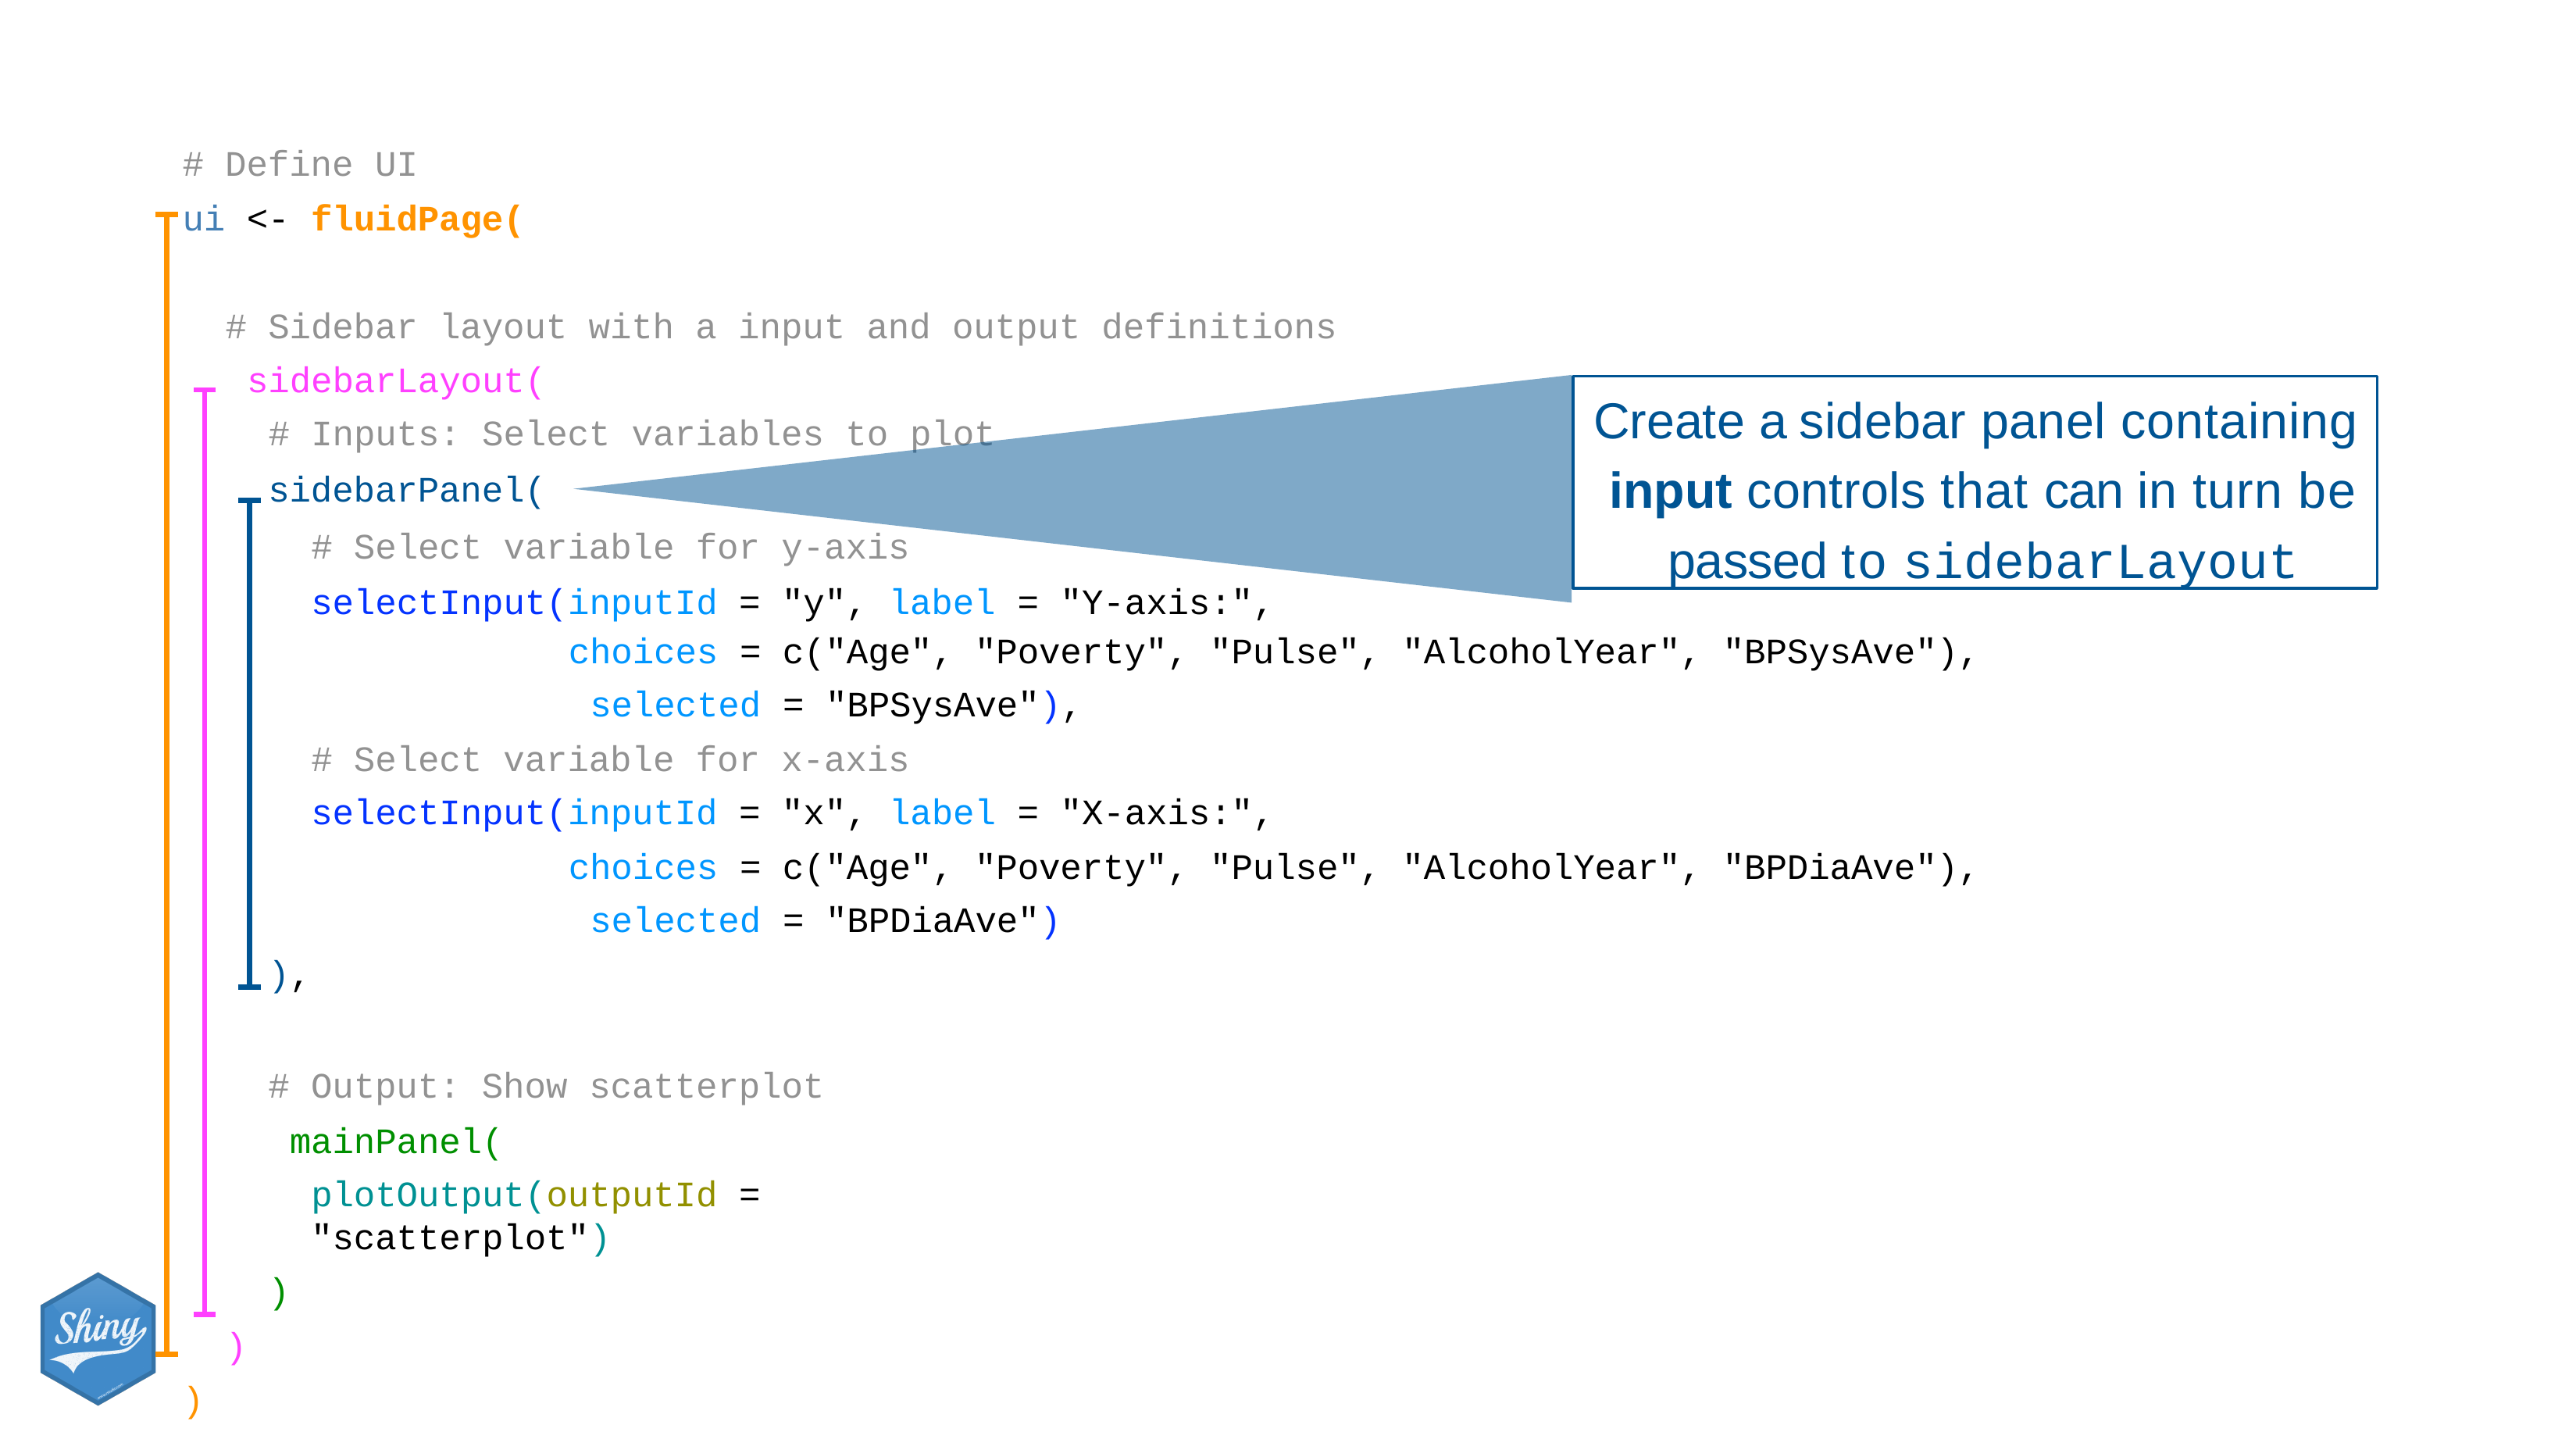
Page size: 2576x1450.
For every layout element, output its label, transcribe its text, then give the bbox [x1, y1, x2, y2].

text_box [193, 387, 216, 1318]
text_box choices = c("Age", "Poverty", "Pulse", "AlcoholYear", "BPSysAve"), selected = "BPSysAve"), # Select variable for x-axis selectInput(inputId = "x", label = "X-axis:", choices = c("Age", "Poverty", "Pulse", "AlcoholYear", "BPDiaAve"), selected = "BPDiaAve") ), # Output: Show scatterplot mainPanel( plotOutput(outputId = "scatterplot") ) ) ) [180, 616, 1986, 1420]
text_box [237, 497, 262, 990]
text_box # Sidebar layout with a input and output definitions sidebarLayout( # Inputs: Select variables to plot [223, 291, 1343, 453]
text_box sidebarPanel( # Select variable for y-axis selectInput(inputId = "y", label = "Y-axis:", [266, 453, 1279, 616]
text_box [40, 211, 179, 1407]
text_box Create a sidebar panel containing input controls that can in turn be passed to sidebarLayout [1572, 376, 2378, 588]
text_box [573, 374, 1572, 603]
text_box # Define UI ui <- fluidPage( [180, 126, 528, 238]
